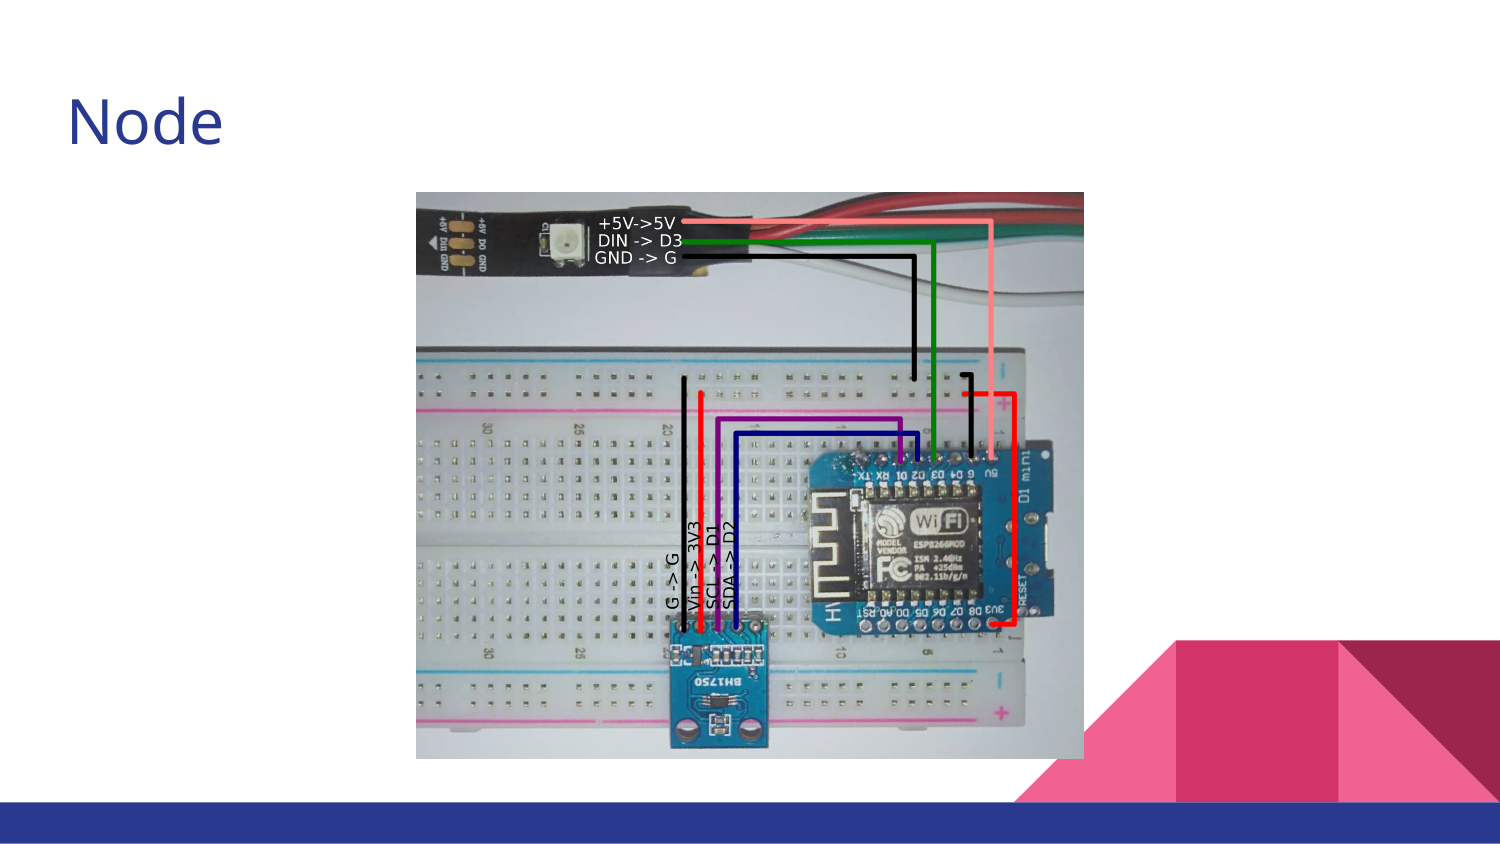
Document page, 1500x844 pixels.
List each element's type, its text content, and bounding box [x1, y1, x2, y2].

picture [416, 192, 1084, 759]
title Node [51, 67, 1449, 167]
